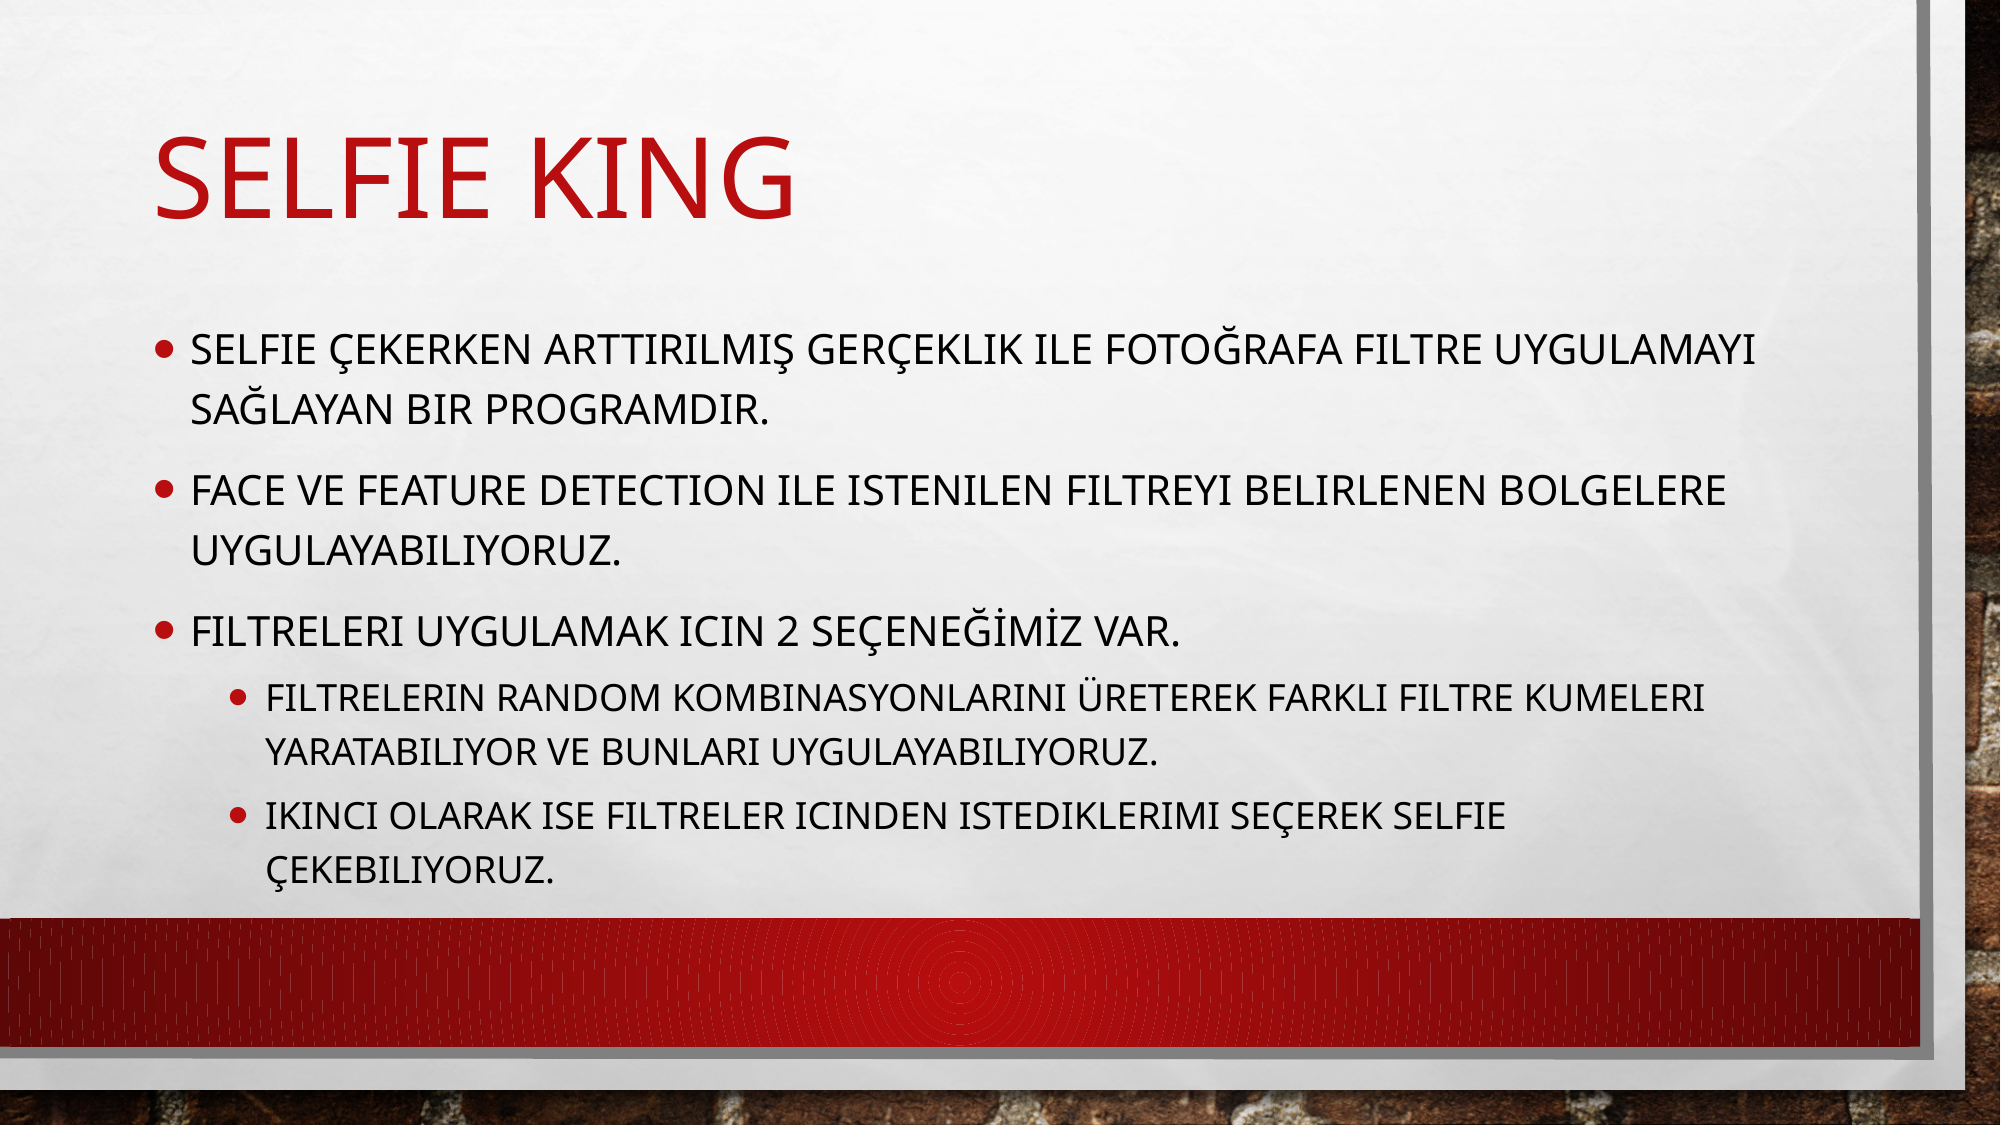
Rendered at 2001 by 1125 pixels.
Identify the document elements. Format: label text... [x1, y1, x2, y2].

list Selfıe çekerken arttırılmış gerçeklık ıle fotoğrafa filtre uygulamayı sağlayan bir programdır. Face ve feature detectıon ıle istenilen fıltreyı belirlenen bolgelere uygulayabılıyoruz. FILTRELERI UYGULAMAK ICIN 2 SEÇENEĞİMİZ VAR. Fıltrelerın random kombınasyonlarını üreterek Farklı filtre kumelerı yaratabılıyor ve bunları uygulayabılıyoruz. Ikıncı olarak ıse fıltreler ıcınden ıstedıklerımı seçerek selfıe çekebiliyoruz. [137, 305, 1803, 1016]
title Selfıe kıng [137, 58, 1538, 305]
picture [0, 0, 2000, 1125]
